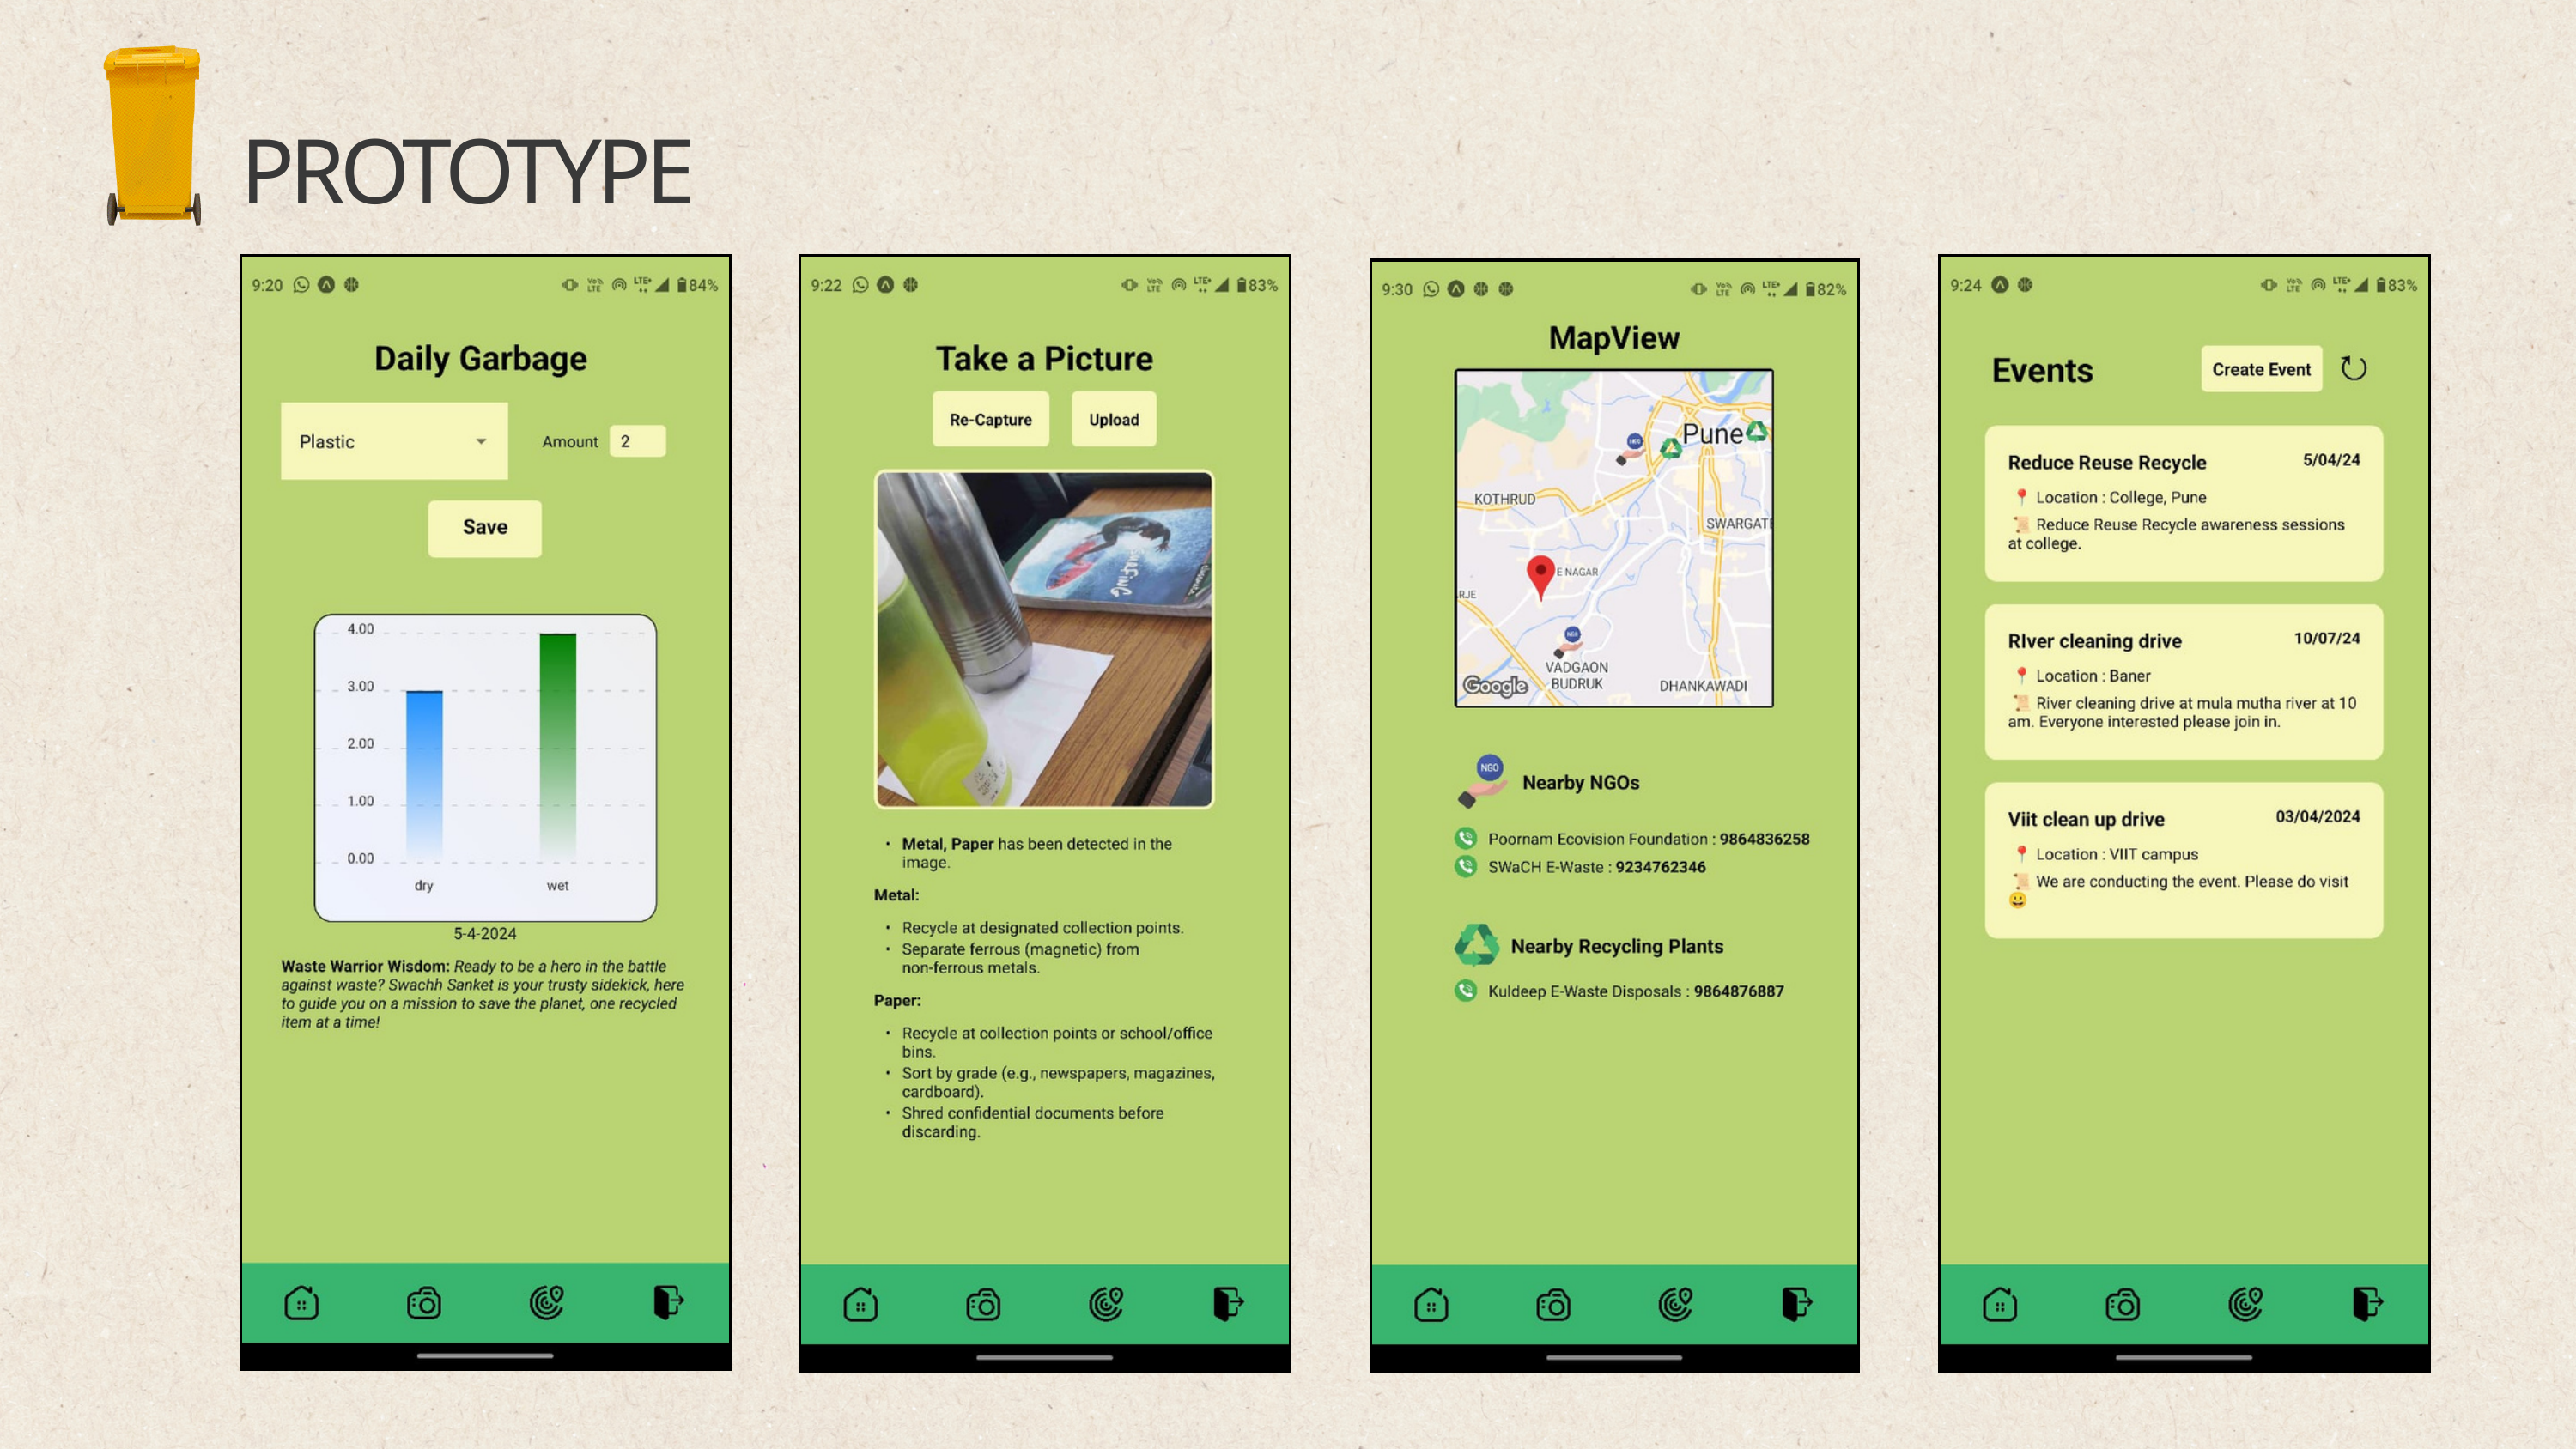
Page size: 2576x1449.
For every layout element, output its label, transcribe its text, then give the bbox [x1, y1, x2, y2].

text_box [240, 255, 731, 1370]
text_box [1370, 259, 1859, 1372]
text_box [1939, 255, 2430, 1372]
text_box [103, 45, 201, 226]
text_box PROTOTYPE [240, 126, 800, 222]
text_box [0, 0, 2576, 1449]
text_box [799, 255, 1291, 1372]
